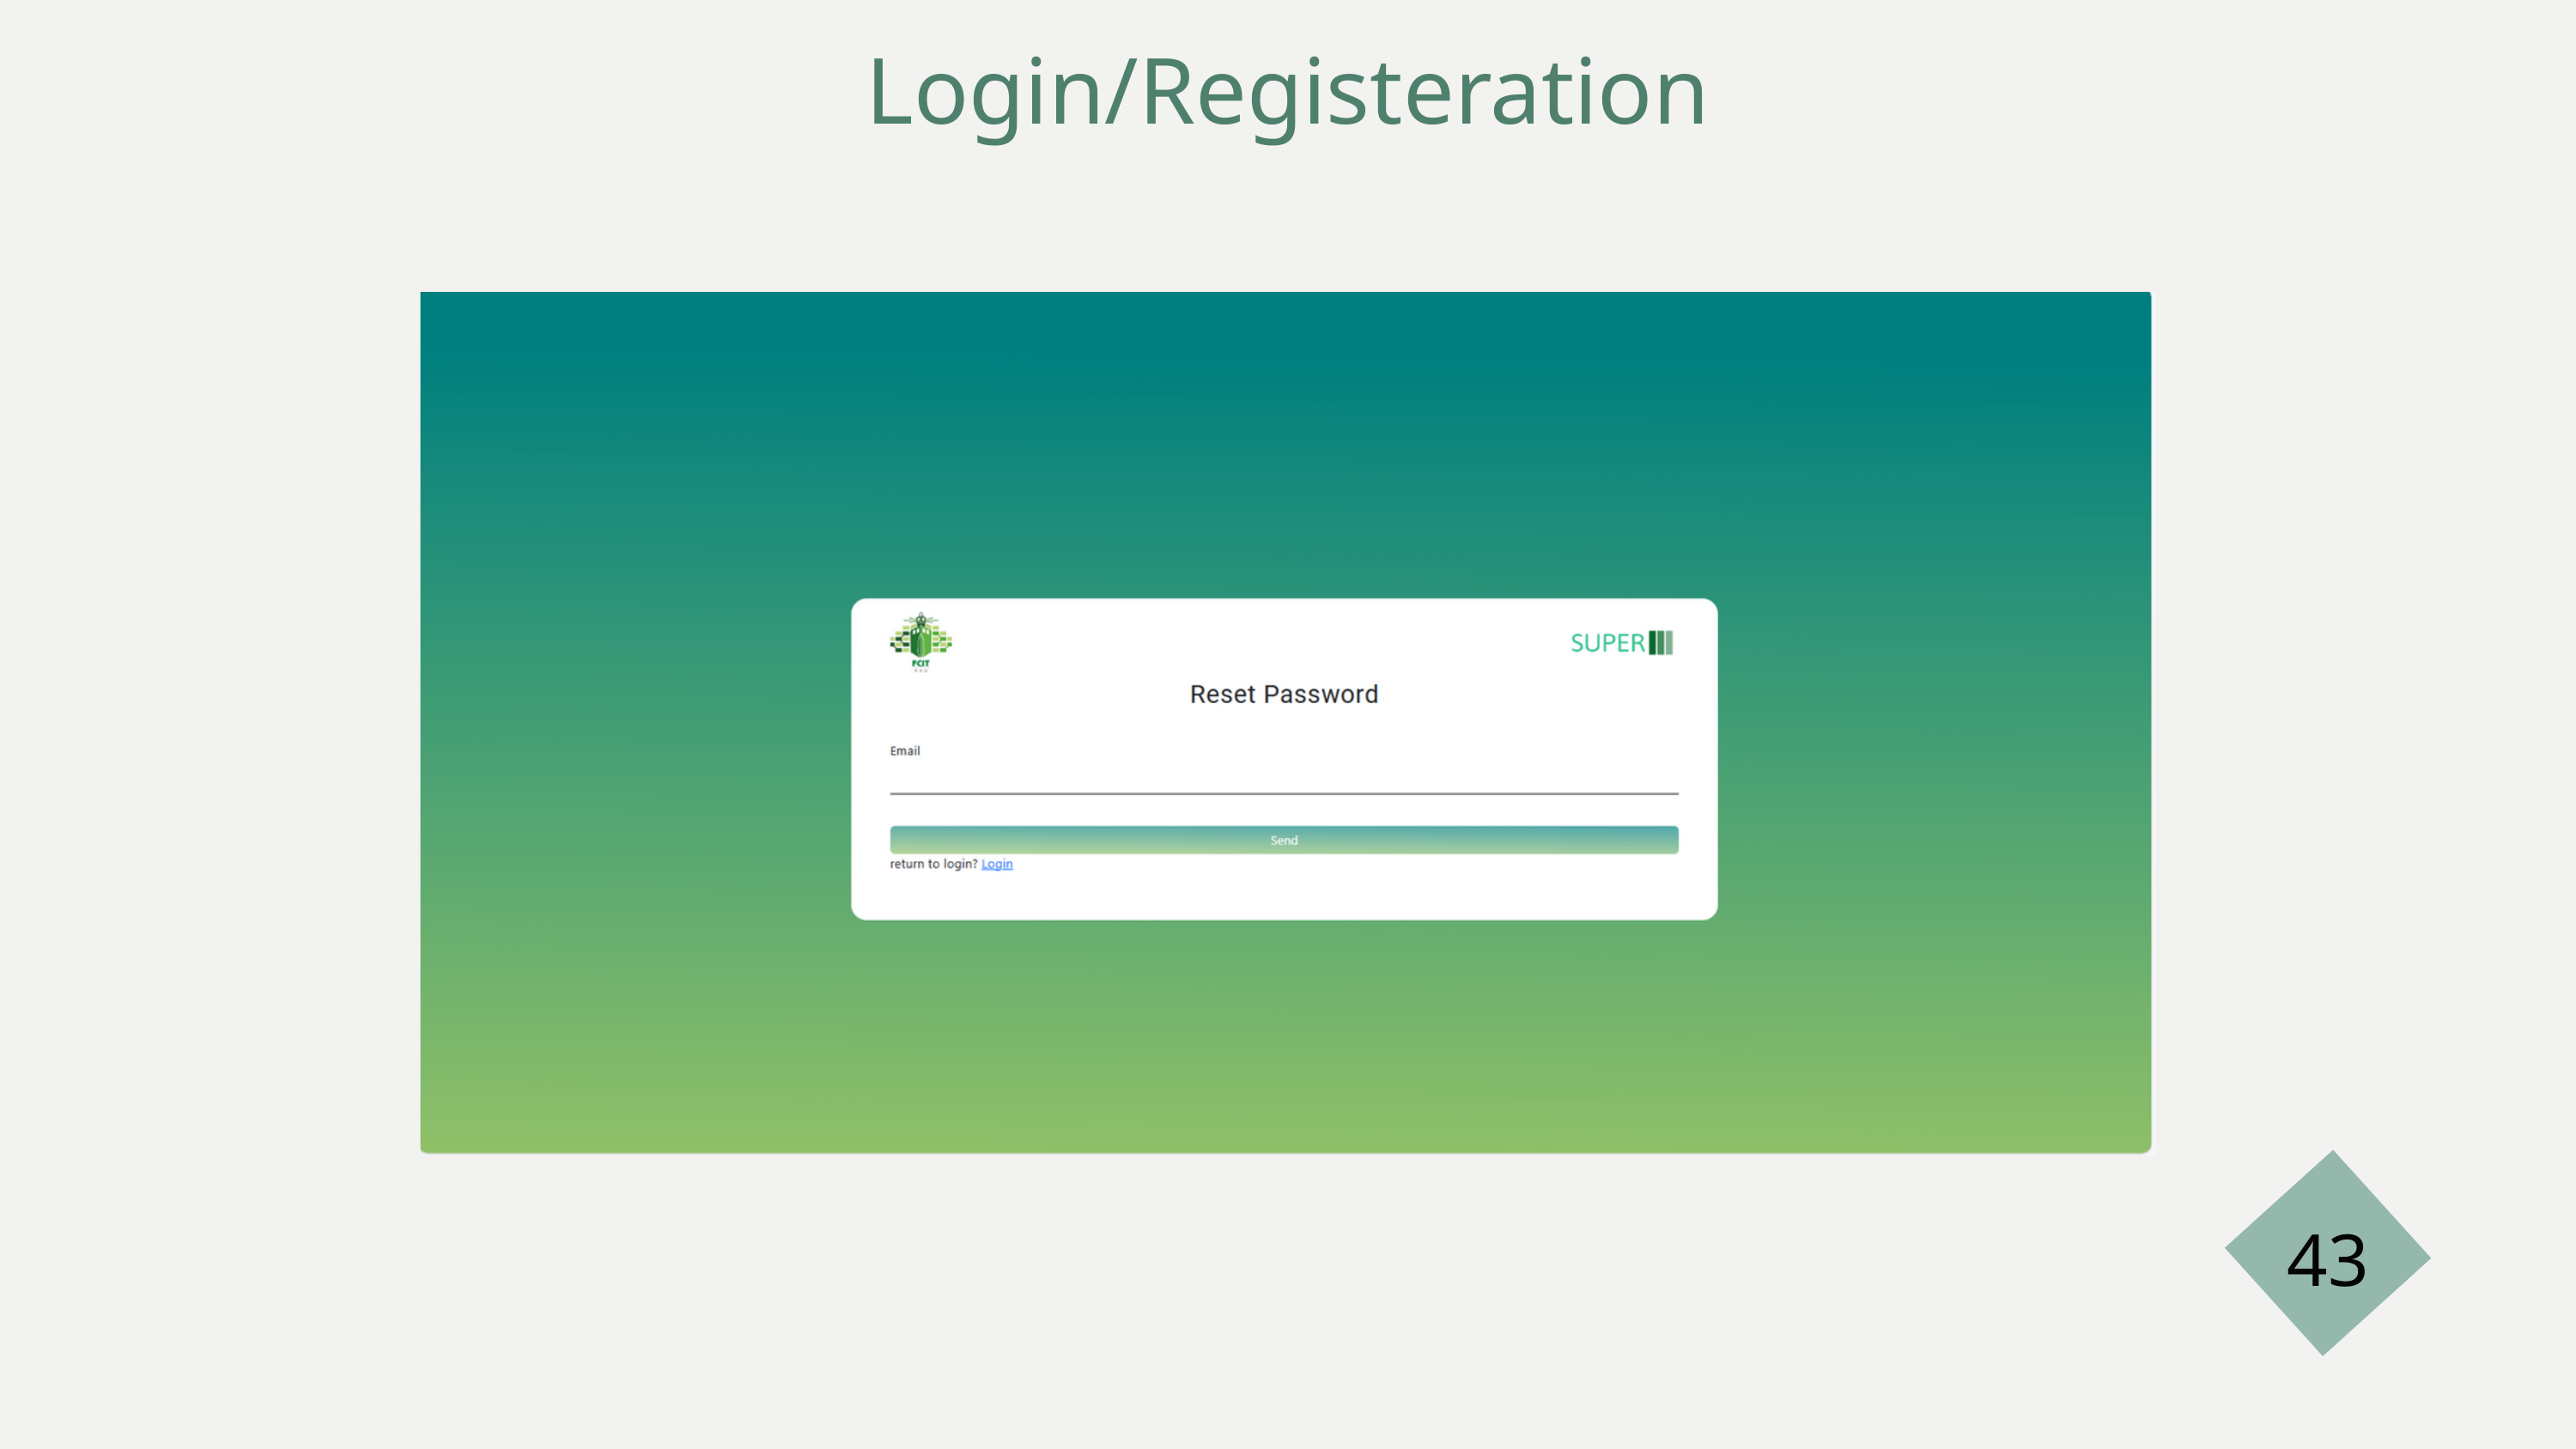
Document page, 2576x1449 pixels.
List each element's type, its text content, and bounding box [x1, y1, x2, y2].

text_box Login/Registeration [764, 42, 1812, 143]
text_box 43 [2275, 1200, 2380, 1300]
text_box [2277, 1149, 2379, 1200]
text_box [420, 292, 2156, 1156]
text_box [2224, 1202, 2432, 1356]
